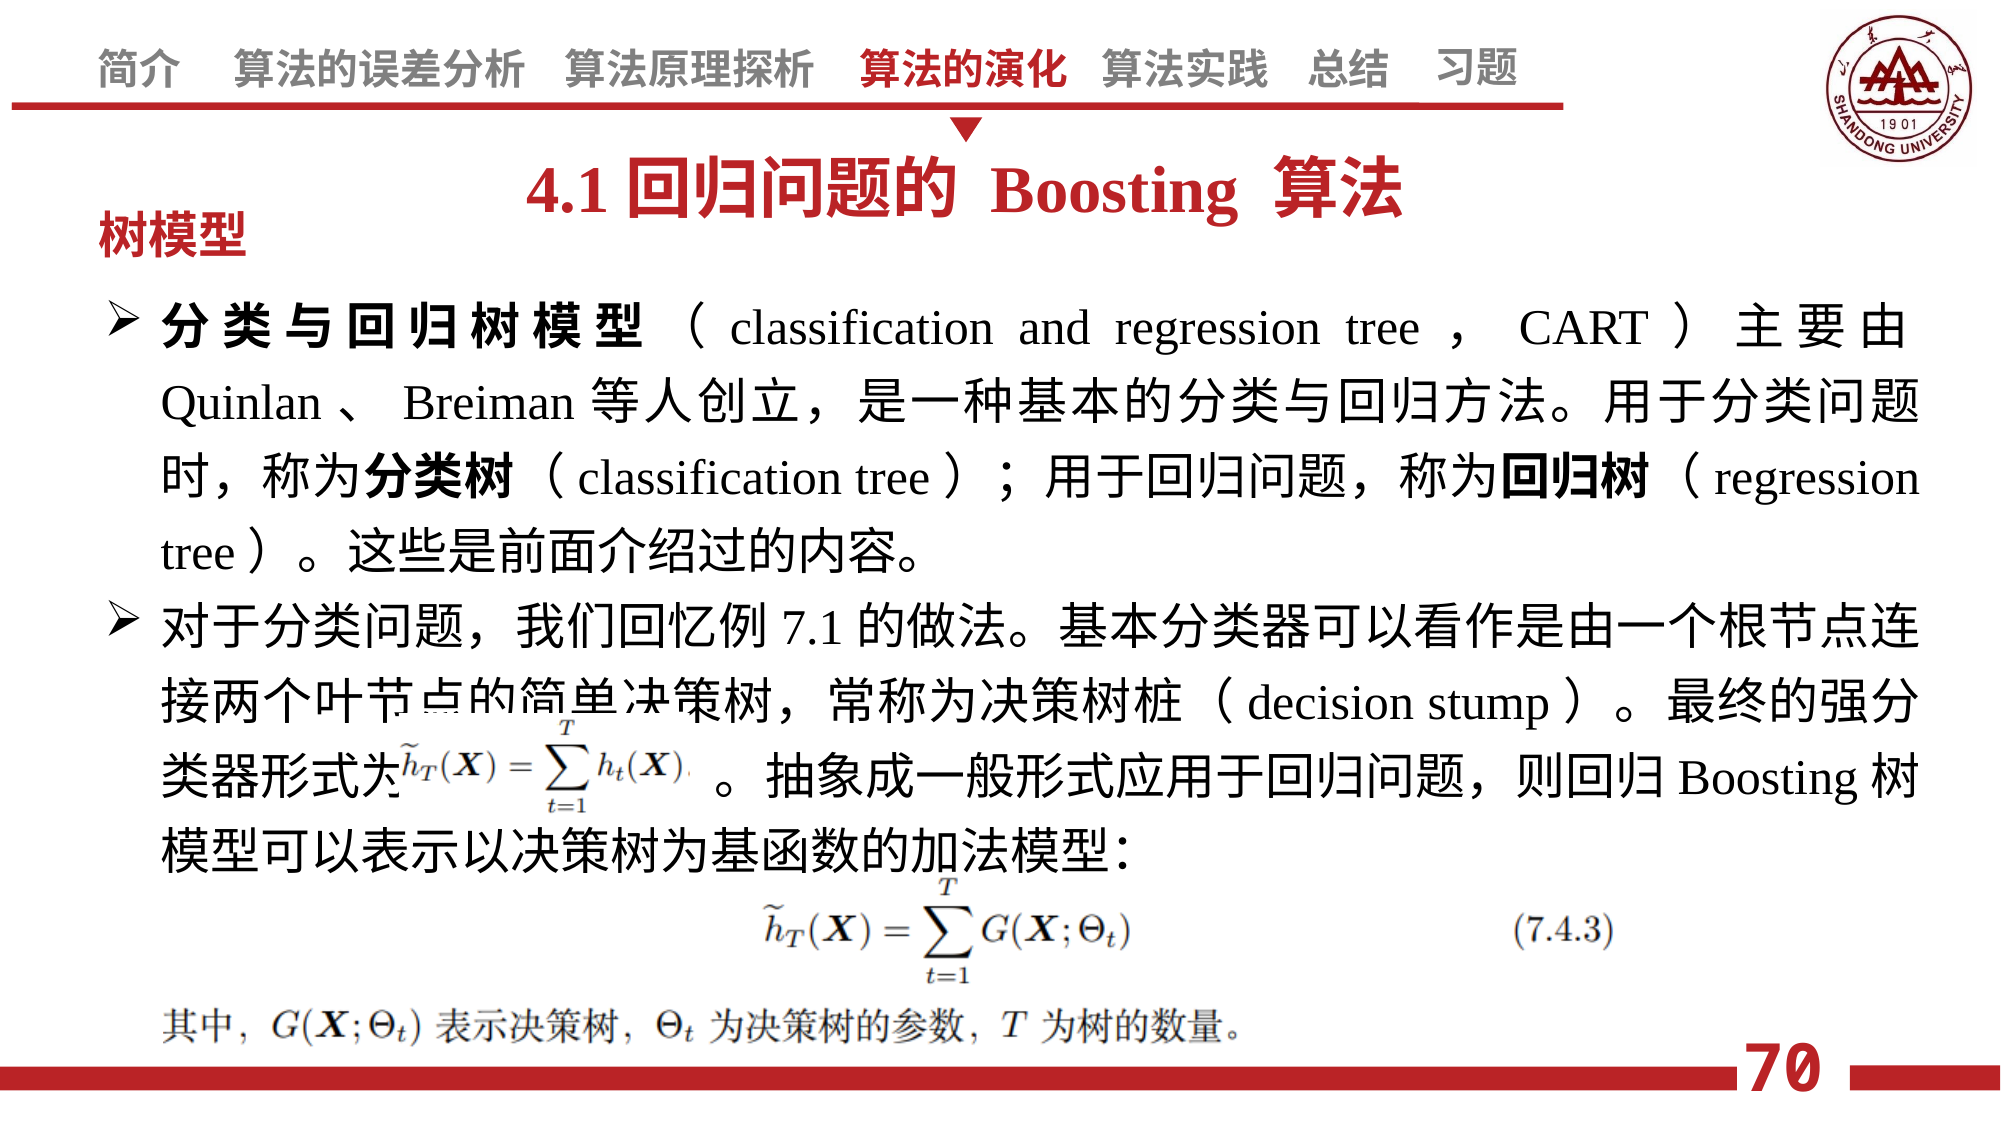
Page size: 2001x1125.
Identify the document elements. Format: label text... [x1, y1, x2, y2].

text_box 分类与回归树模型（classification and regression tree，CART）主要由Quinlan、Breiman等人创立，是一种基本的分类与回归方法。用于分类问题时，称为分类树（classification tree）；用于回归问题，称为回归树（regression tree）。这些是前面介绍过的内容。 对于分类问题，我们回忆例7.1的做法。基本分类器可以看作是由一个根节点连接两个叶节点的简单决策树，常称为决策树桩（decision stump）。最终的强分类器形式为 。抽象成一般形式应用于回归问题，则回归Boosting树模型可以表示以决策树为基函数的加法模型： [89, 272, 1936, 887]
picture [398, 712, 690, 822]
text_box 树模型 [83, 196, 1086, 271]
picture [163, 875, 1624, 1061]
picture [1820, 9, 1977, 167]
text_box 4.1回归问题的 Boosting 算法 [498, 137, 1502, 233]
